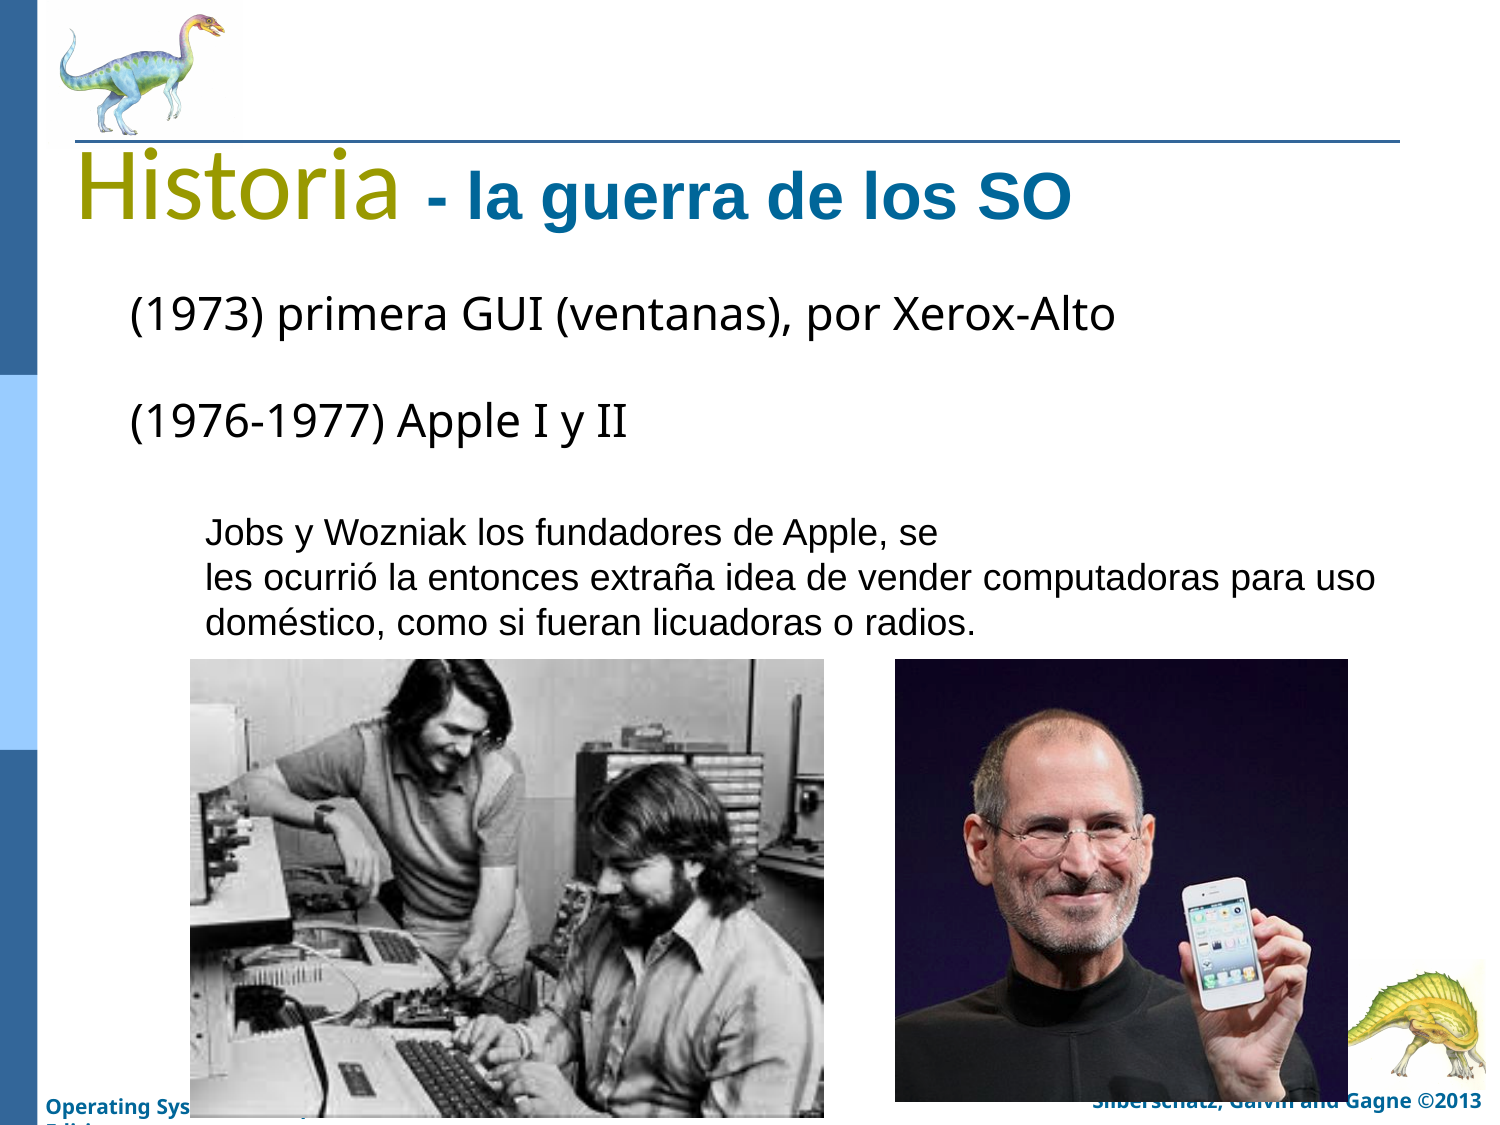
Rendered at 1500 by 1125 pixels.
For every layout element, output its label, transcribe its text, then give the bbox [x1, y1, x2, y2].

picture [46, 0, 243, 149]
picture [189, 659, 824, 1118]
picture [894, 659, 1348, 1103]
list (1973) primera GUI (ventanas), por Xerox-Alto (1976-1977) Apple I y II [75, 222, 1425, 1125]
title Historia - la guerra de los SO [75, 52, 1425, 222]
text_box Jobs y Wozniak los fundadores de Apple, se les ocurrió la entonces extraña idea de vender computadoras para uso doméstico, como si fueran licuadoras o radios. [190, 493, 1395, 681]
picture [1425, 959, 1486, 1090]
